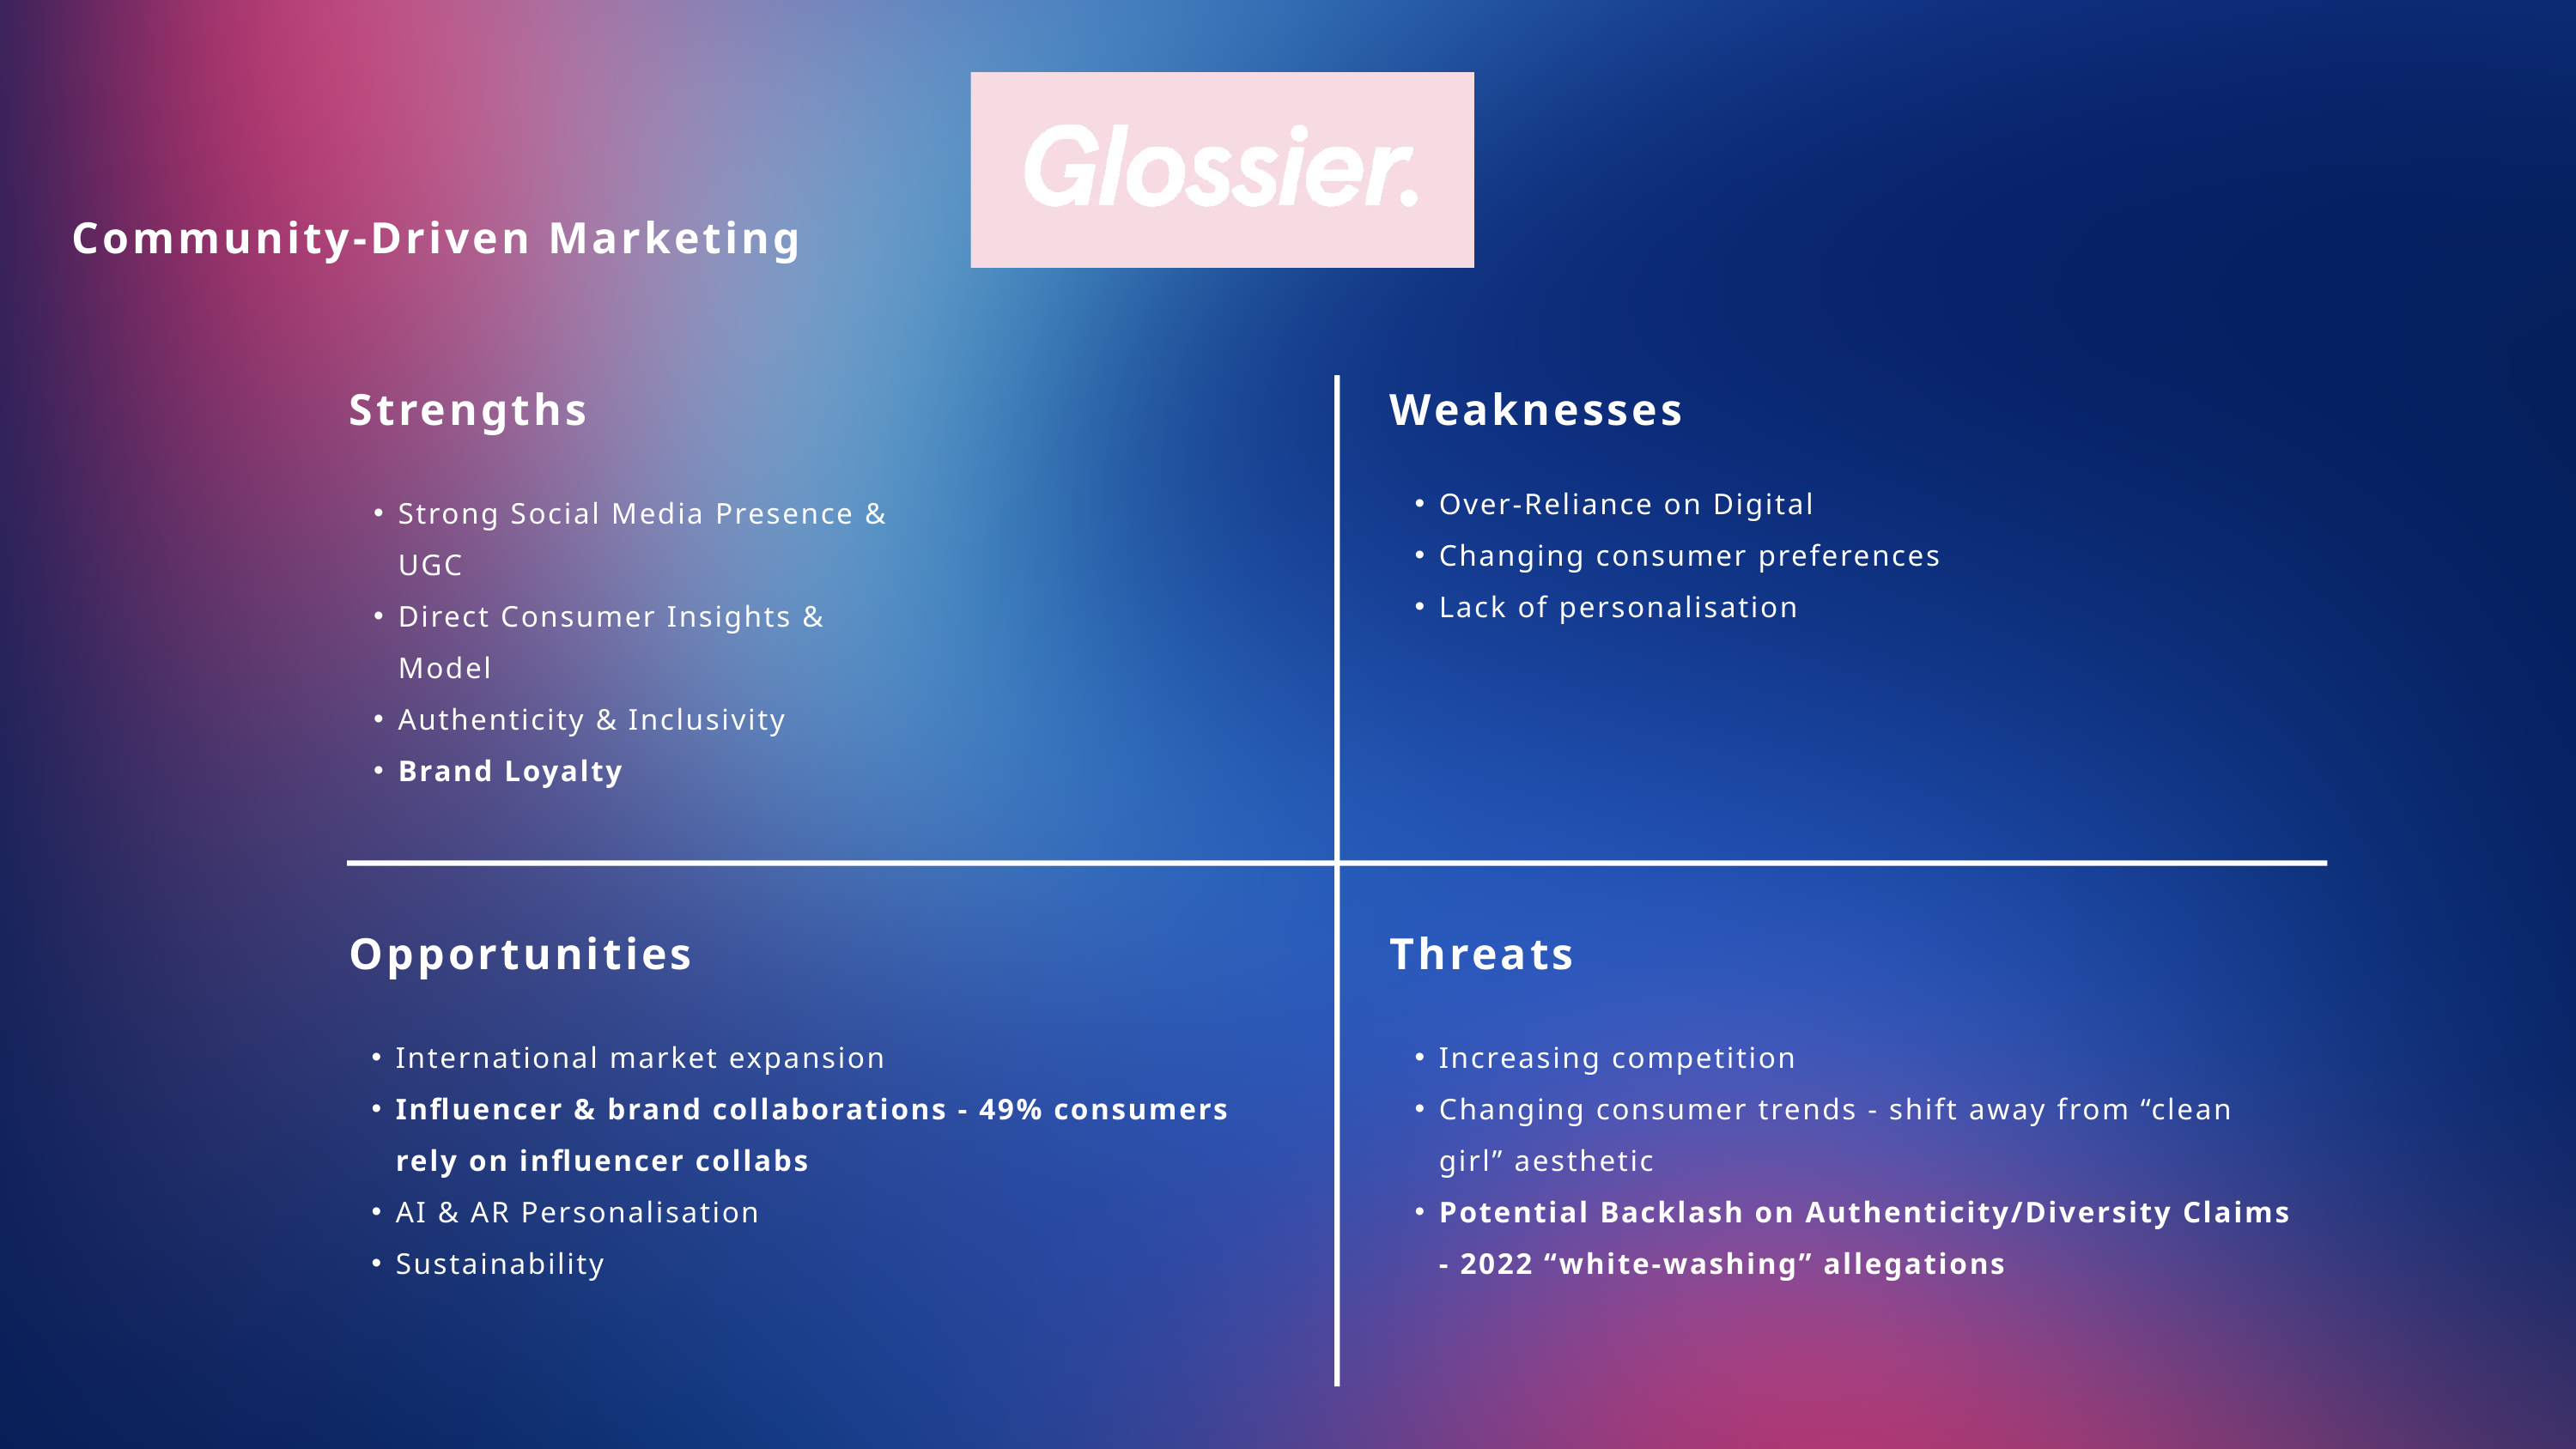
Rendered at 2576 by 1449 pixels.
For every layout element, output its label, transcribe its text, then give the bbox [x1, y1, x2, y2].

text_box Strengths [349, 356, 1390, 434]
text_box Over-Reliance on Digital Changing consumer preferences Lack of personalisation [1390, 468, 2402, 623]
text_box Strong Social Media Presence & UGC Direct Consumer Insights & Model Authenticity & Inclusivity Brand Loyalty [349, 478, 917, 840]
text_box International market expansion Influencer & brand collaborations - 49% consumers rely on influencer collabs AI & AR Personalisation Sustainability [347, 1022, 1250, 1281]
text_box Community-Driven Marketing [71, 185, 1114, 340]
text_box [970, 72, 1474, 268]
text_box Threats [1390, 900, 2432, 979]
text_box Increasing competition Changing consumer trends - shift away from “clean girl” aesthetic Potential Backlash on Authenticity/Diversity Claims - 2022 “white-washing” allegations [1390, 1022, 2293, 1332]
text_box [0, 0, 2576, 1449]
text_box Weaknesses [1390, 356, 2432, 434]
text_box Opportunities [349, 900, 1390, 979]
